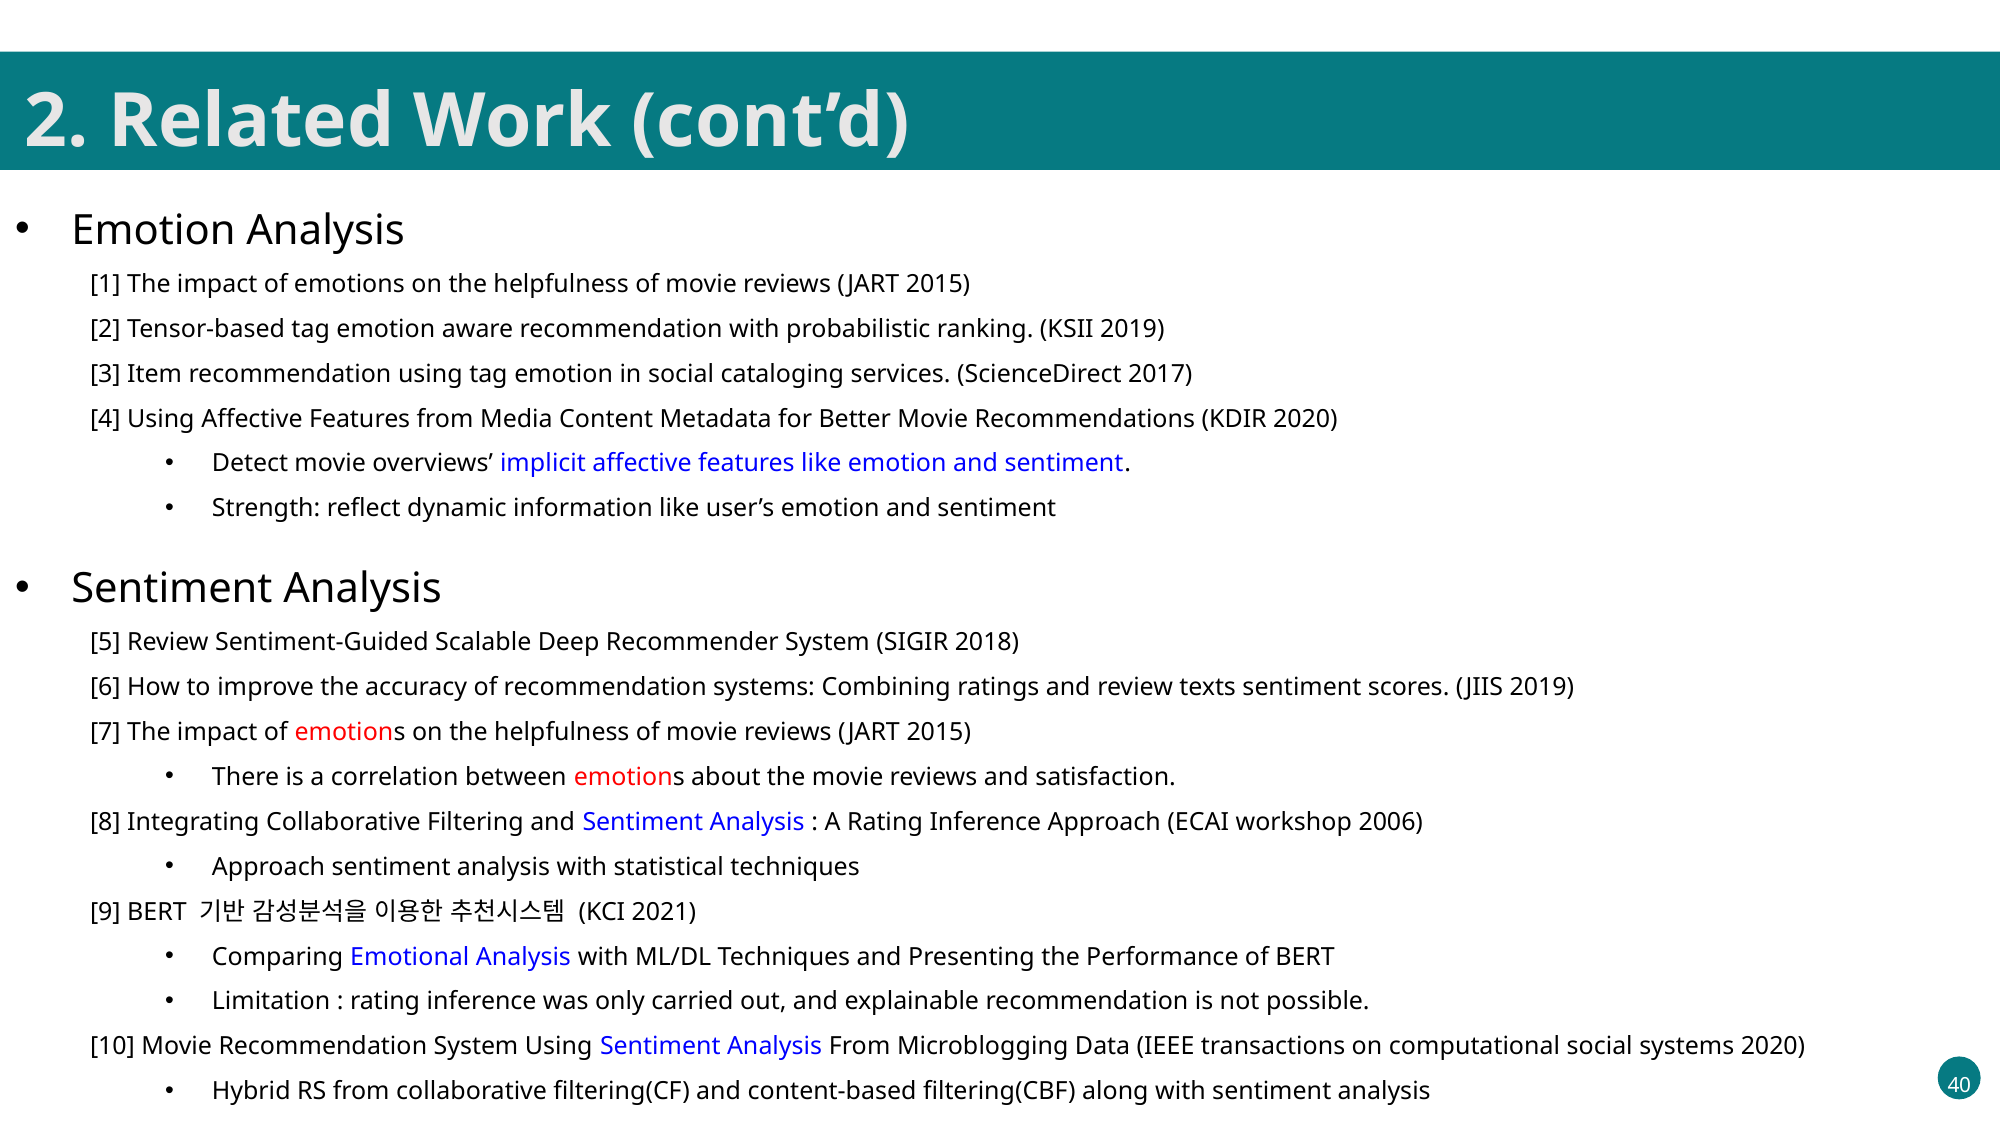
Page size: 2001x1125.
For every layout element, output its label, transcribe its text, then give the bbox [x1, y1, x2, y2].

text_box 2. Related Work (cont’d) [10, 19, 2000, 169]
text_box [0, 51, 10, 169]
text_box Emotion Analysis [1] The impact of emotions on the helpfulness of movie reviews (JART 2015) [2] Tensor-based tag emotion aware recommendation with probabilistic ranking. (KSII 2019) [3] Item recommendation using tag emotion in social cataloging services. (ScienceDirect 2017) [4] Using Affective Features from Media Content Metadata for Better Movie Recommendations (KDIR 2020) Detect movie overviews’ implicit affective features like emotion and sentiment. Strength: reflect dynamic information like user’s emotion and sentiment [0, 169, 2000, 528]
text_box Sentiment Analysis [5] Review Sentiment-Guided Scalable Deep Recommender System (SIGIR 2018) [6] How to improve the accuracy of recommendation systems: Combining ratings and review texts sentiment scores. (JIIS 2019) [7] The impact of emotions on the helpfulness of movie reviews (JART 2015) There is a correlation between emotions about the movie reviews and satisfaction. [8] Integrating Collaborative Filtering and Sentiment Analysis : A Rating Inference Approach (ECAI workshop 2006) Approach sentiment analysis with statistical techniques [9] BERT 기반 감성분석을 이용한 추천시스템 (KCI 2021) Comparing Emotional Analysis with ML/DL Techniques and Presenting the Performance of BERT Limitation : rating inference was only carried out, and explainable recommendation is not possible. [10] Movie Recommendation System Using Sentiment Analysis From Microblogging Data (IEEE transactions on computational social systems 2020) Hybrid RS from collaborative filtering(CF) and content-based filtering(CBF) along with sentiment analysis [0, 528, 2000, 1125]
